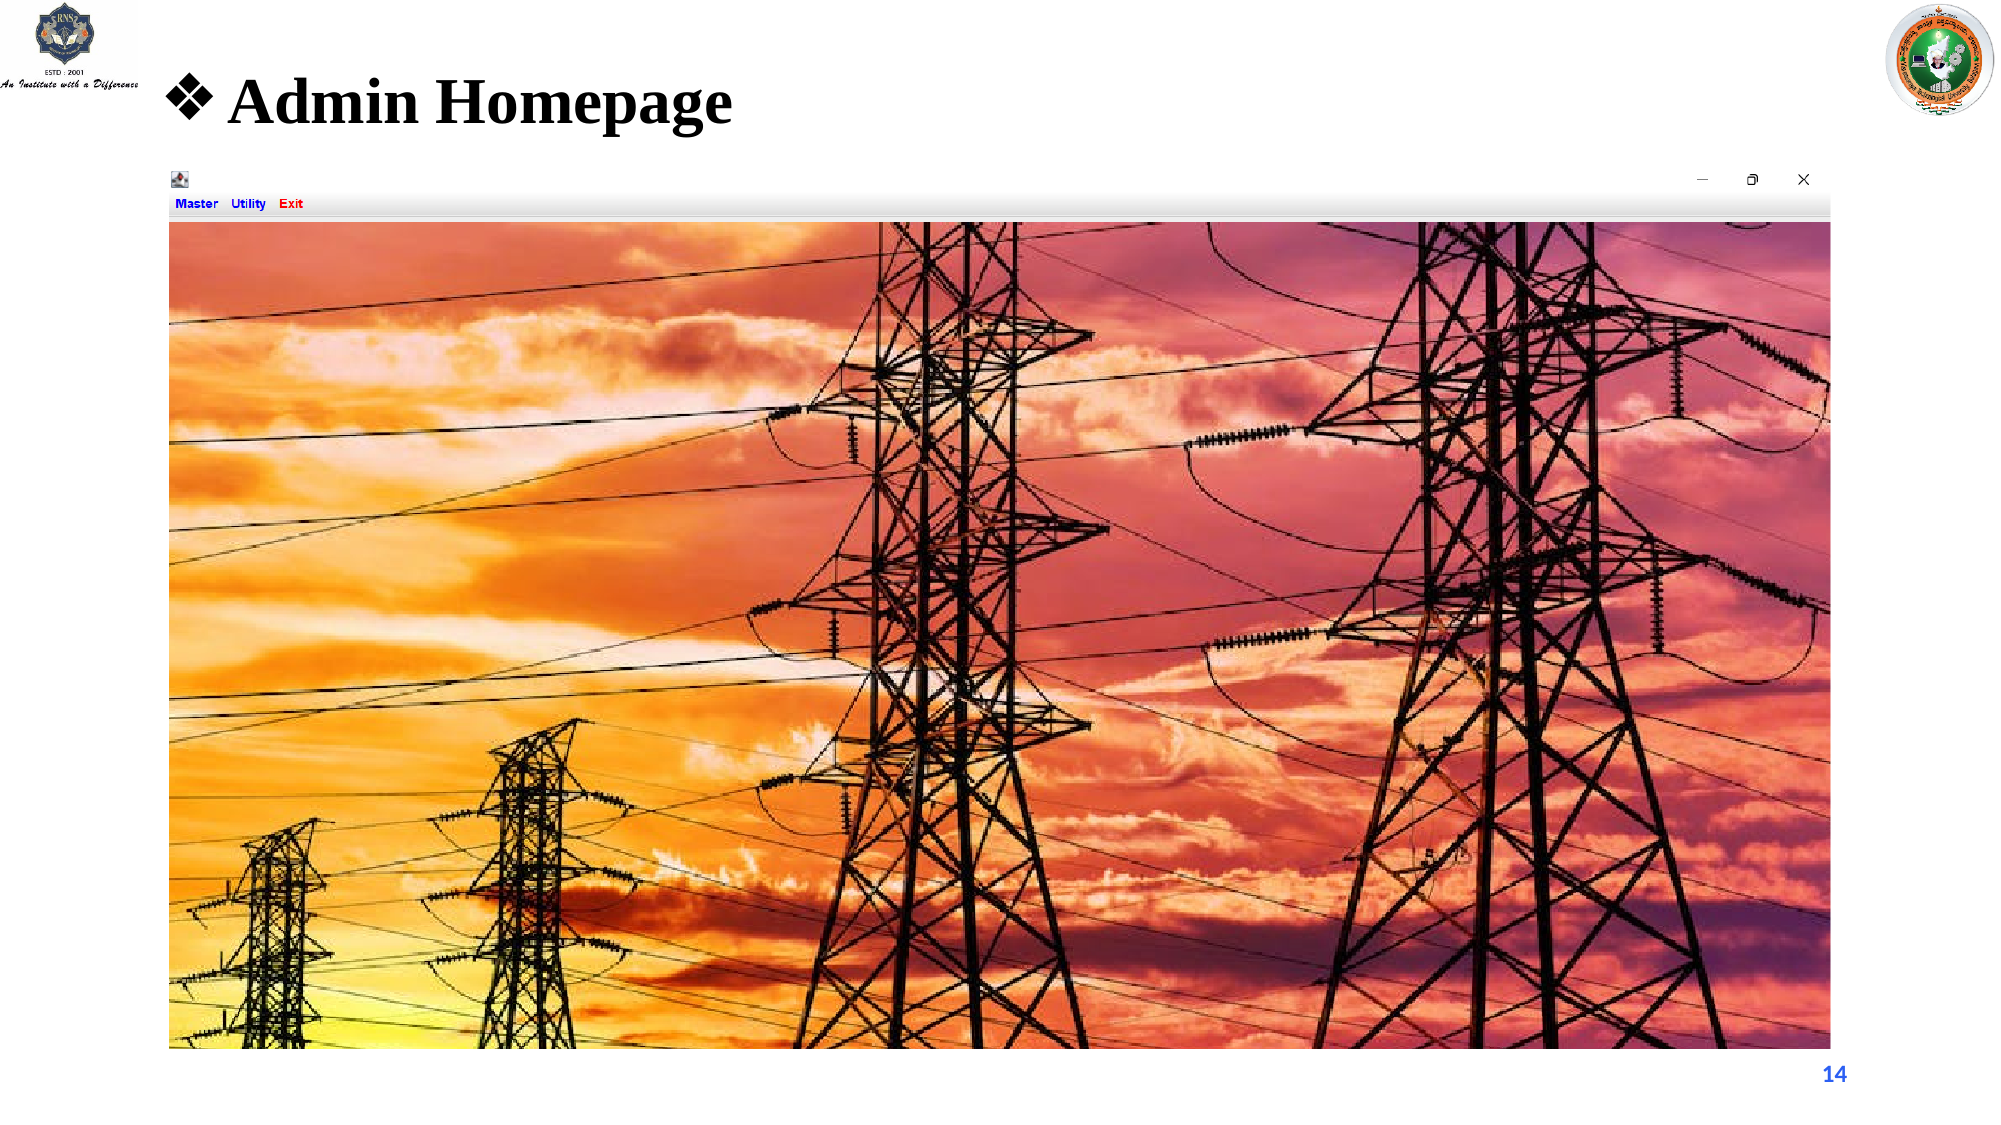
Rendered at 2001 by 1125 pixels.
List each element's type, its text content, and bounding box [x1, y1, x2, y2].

slide_number 14 [1412, 1042, 1863, 1103]
picture [0, 0, 138, 90]
picture [1882, 2, 1997, 117]
title Admin Homepage [137, 59, 1863, 174]
picture [169, 167, 1831, 1049]
